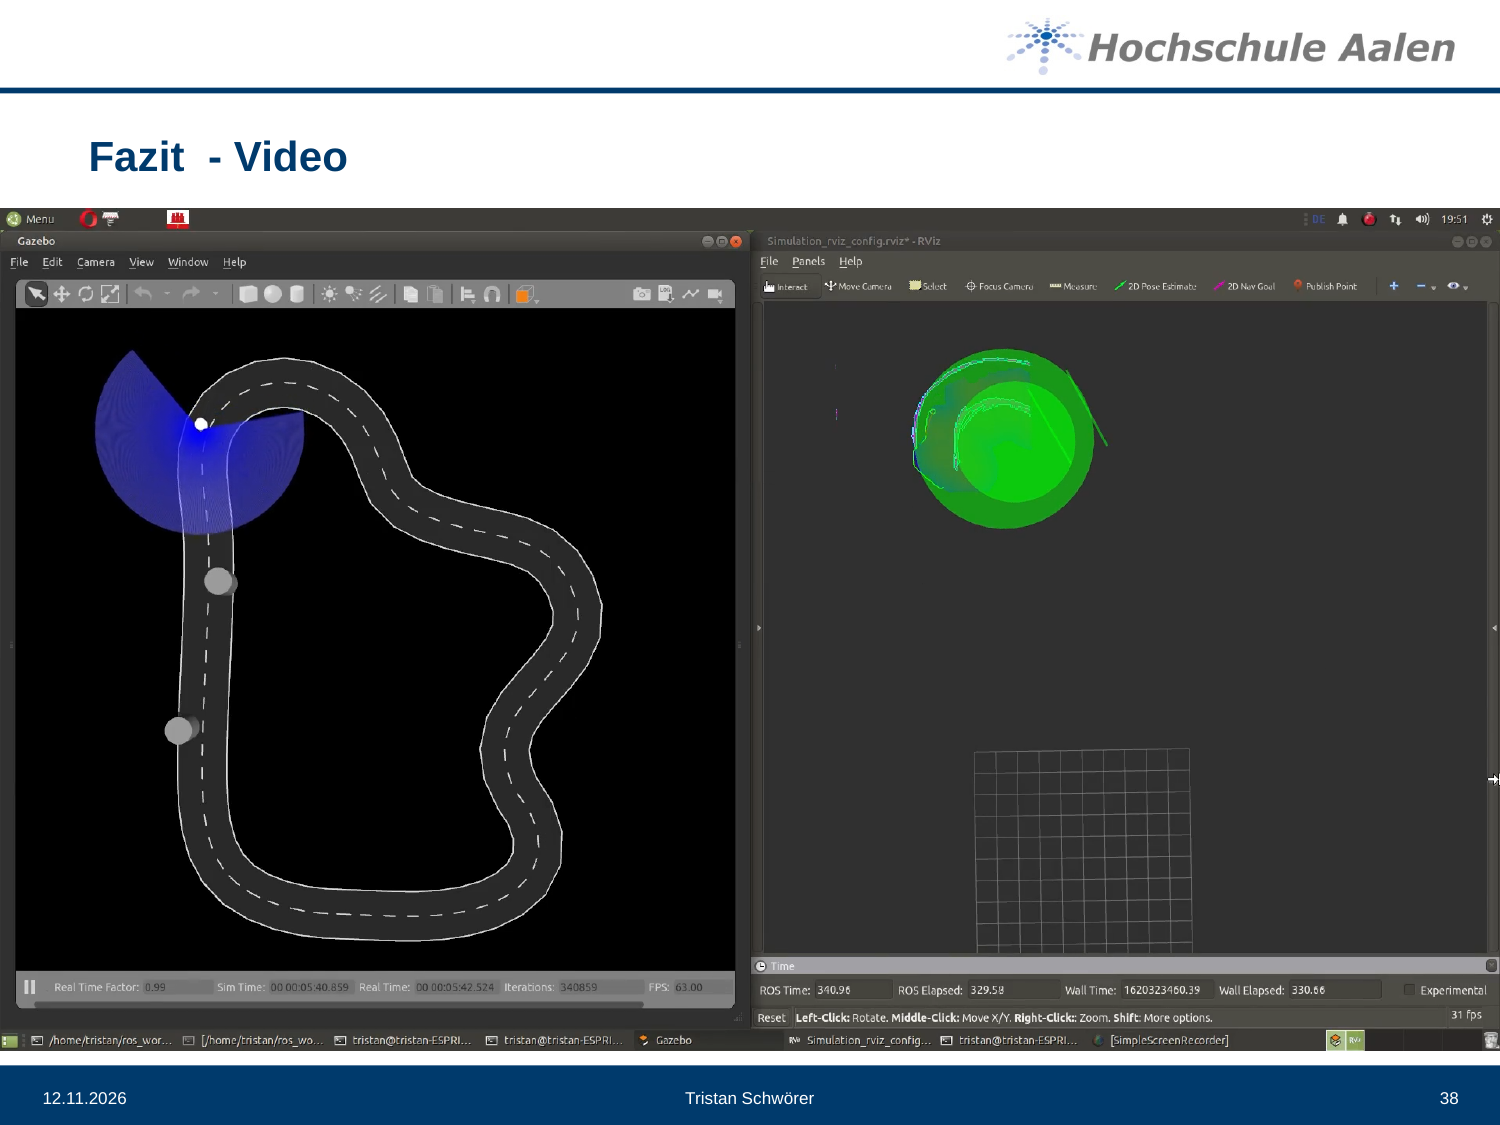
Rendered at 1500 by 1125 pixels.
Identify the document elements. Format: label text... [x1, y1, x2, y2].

footer Tristan Schwörer [277, 1079, 1223, 1116]
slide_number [42, 1079, 250, 1116]
title Fazit - Video [88, 101, 1459, 205]
picture [1004, 15, 1459, 79]
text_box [0, 207, 1500, 1052]
slide_number 38 [1310, 1079, 1460, 1116]
